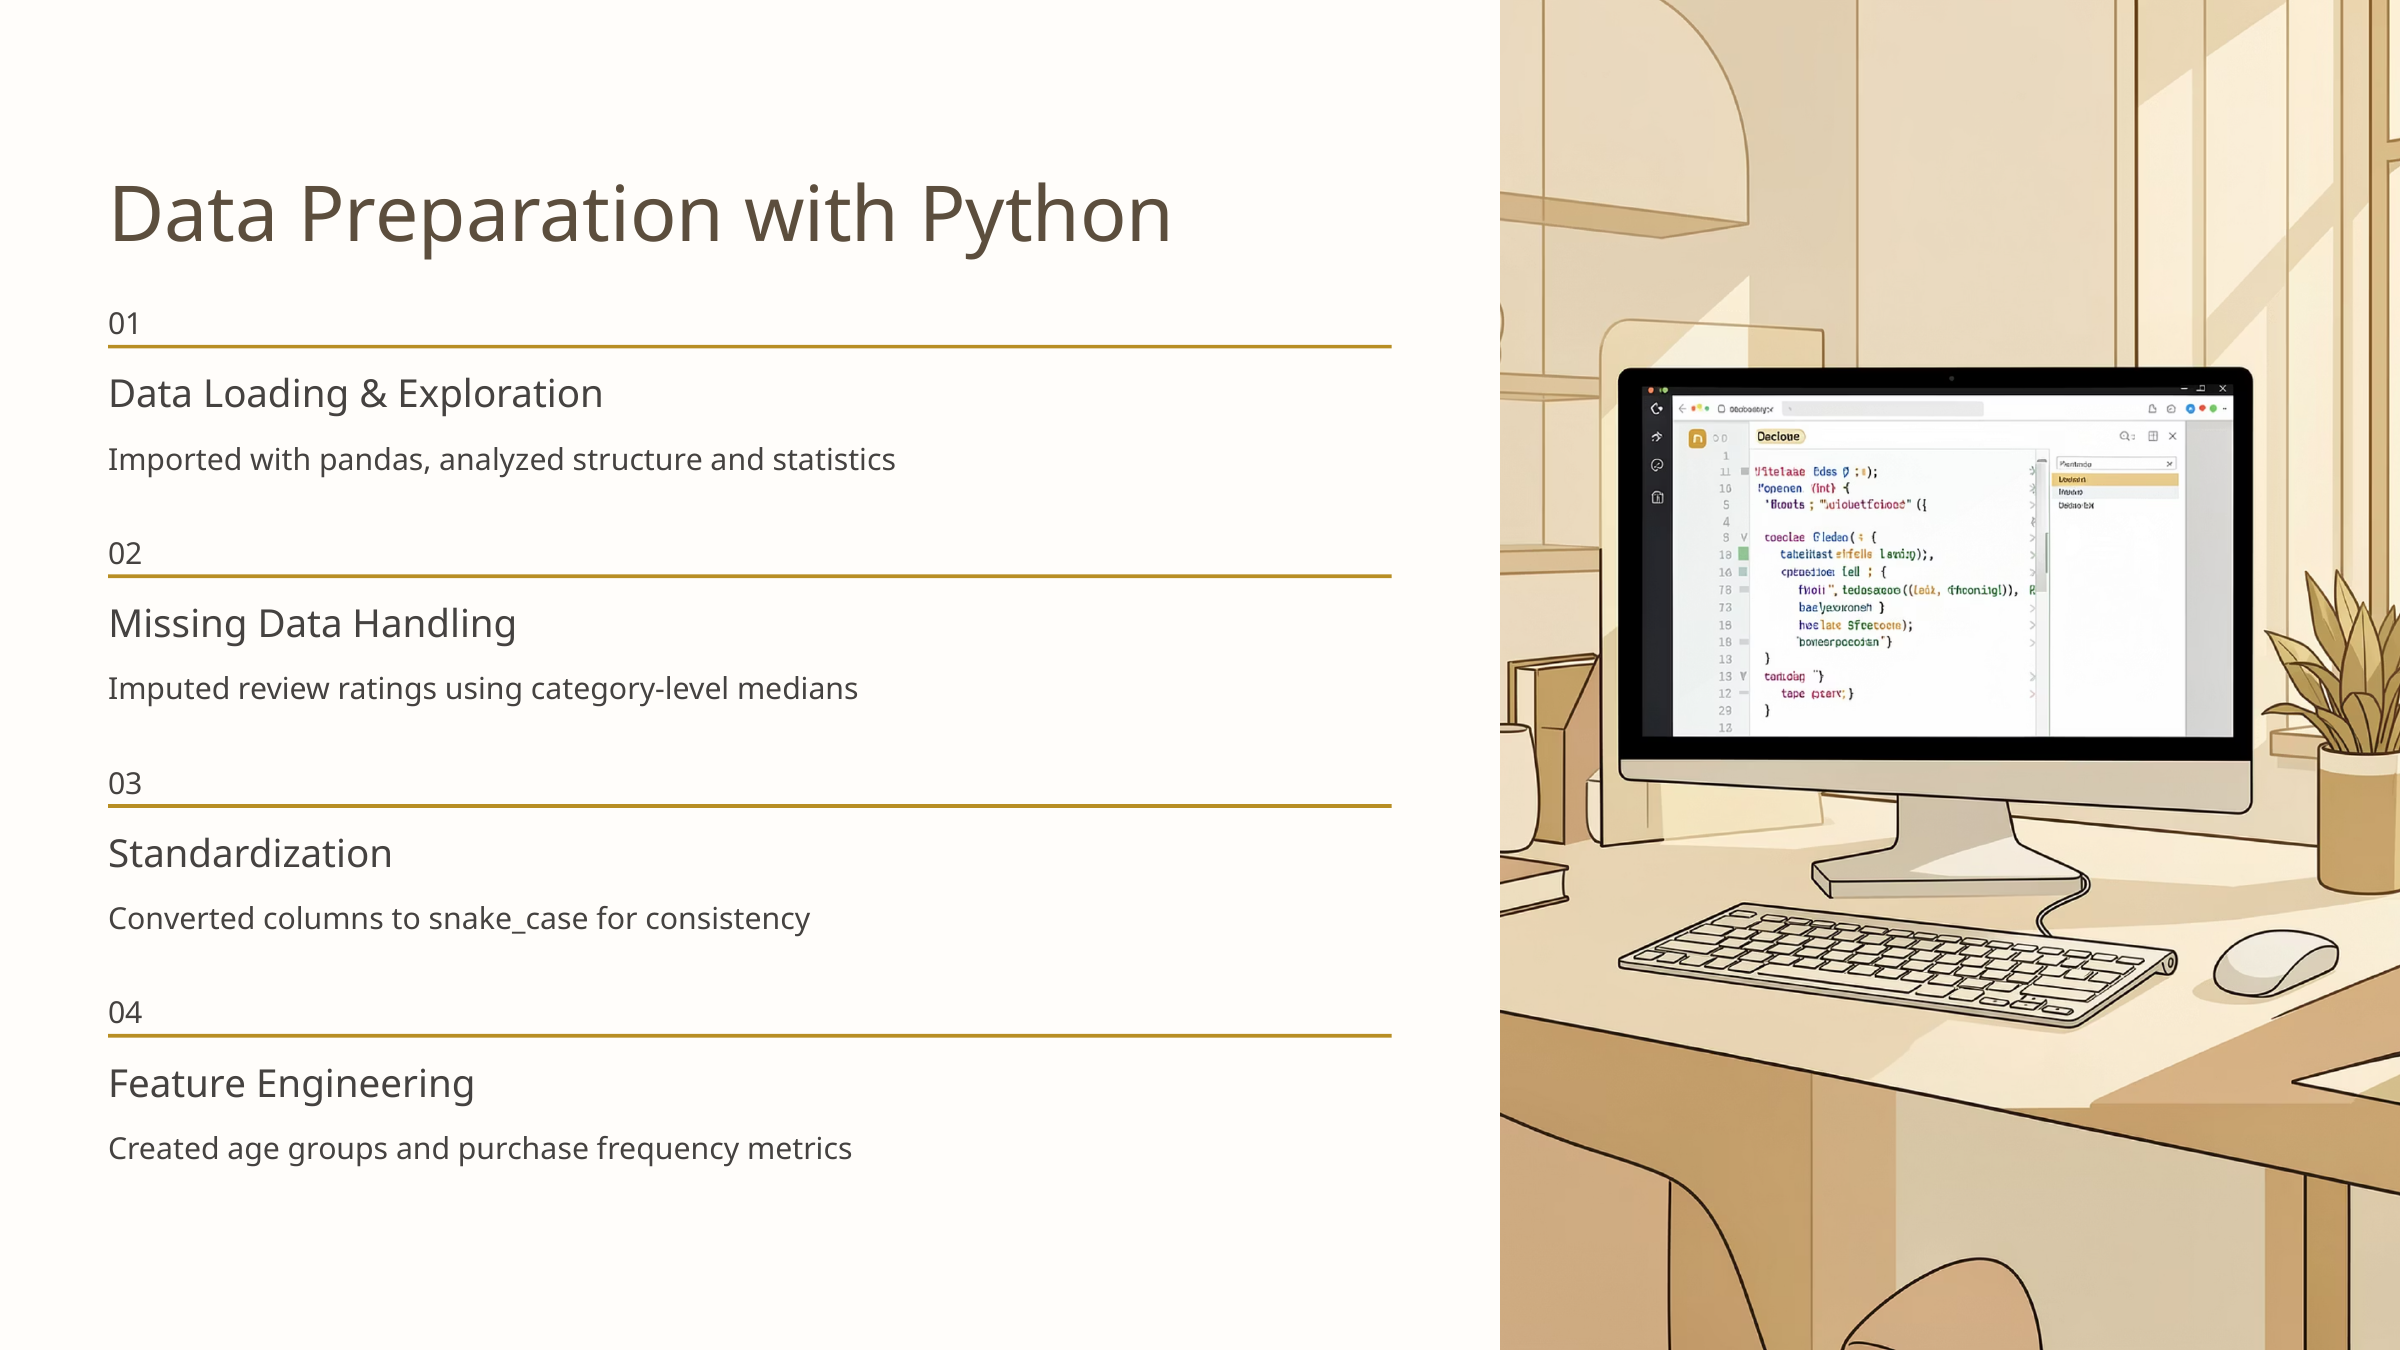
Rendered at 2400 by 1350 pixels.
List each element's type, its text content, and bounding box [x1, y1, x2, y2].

text_box 04 [108, 985, 140, 1024]
text_box 02 [108, 525, 140, 565]
text_box [108, 344, 1392, 349]
text_box 03 [108, 755, 140, 795]
text_box [108, 1033, 1392, 1038]
text_box [108, 574, 1392, 579]
text_box Data Preparation with Python [108, 160, 1286, 258]
text_box Created age groups and purchase frequency metrics [108, 1120, 1392, 1166]
text_box Imported with pandas, analyzed structure and statistics [108, 431, 1392, 477]
text_box Feature Engineering [108, 1056, 512, 1106]
text_box Converted columns to snake_case for consistency [108, 890, 1392, 937]
text_box [108, 804, 1392, 808]
text_box Data Loading & Exploration [108, 367, 665, 417]
text_box Standardization [108, 827, 495, 876]
text_box Imputed review ratings using category-level medians [108, 661, 1392, 707]
text_box Missing Data Handling [108, 597, 560, 646]
text_box 01 [108, 296, 140, 335]
picture [1499, 0, 2400, 1350]
